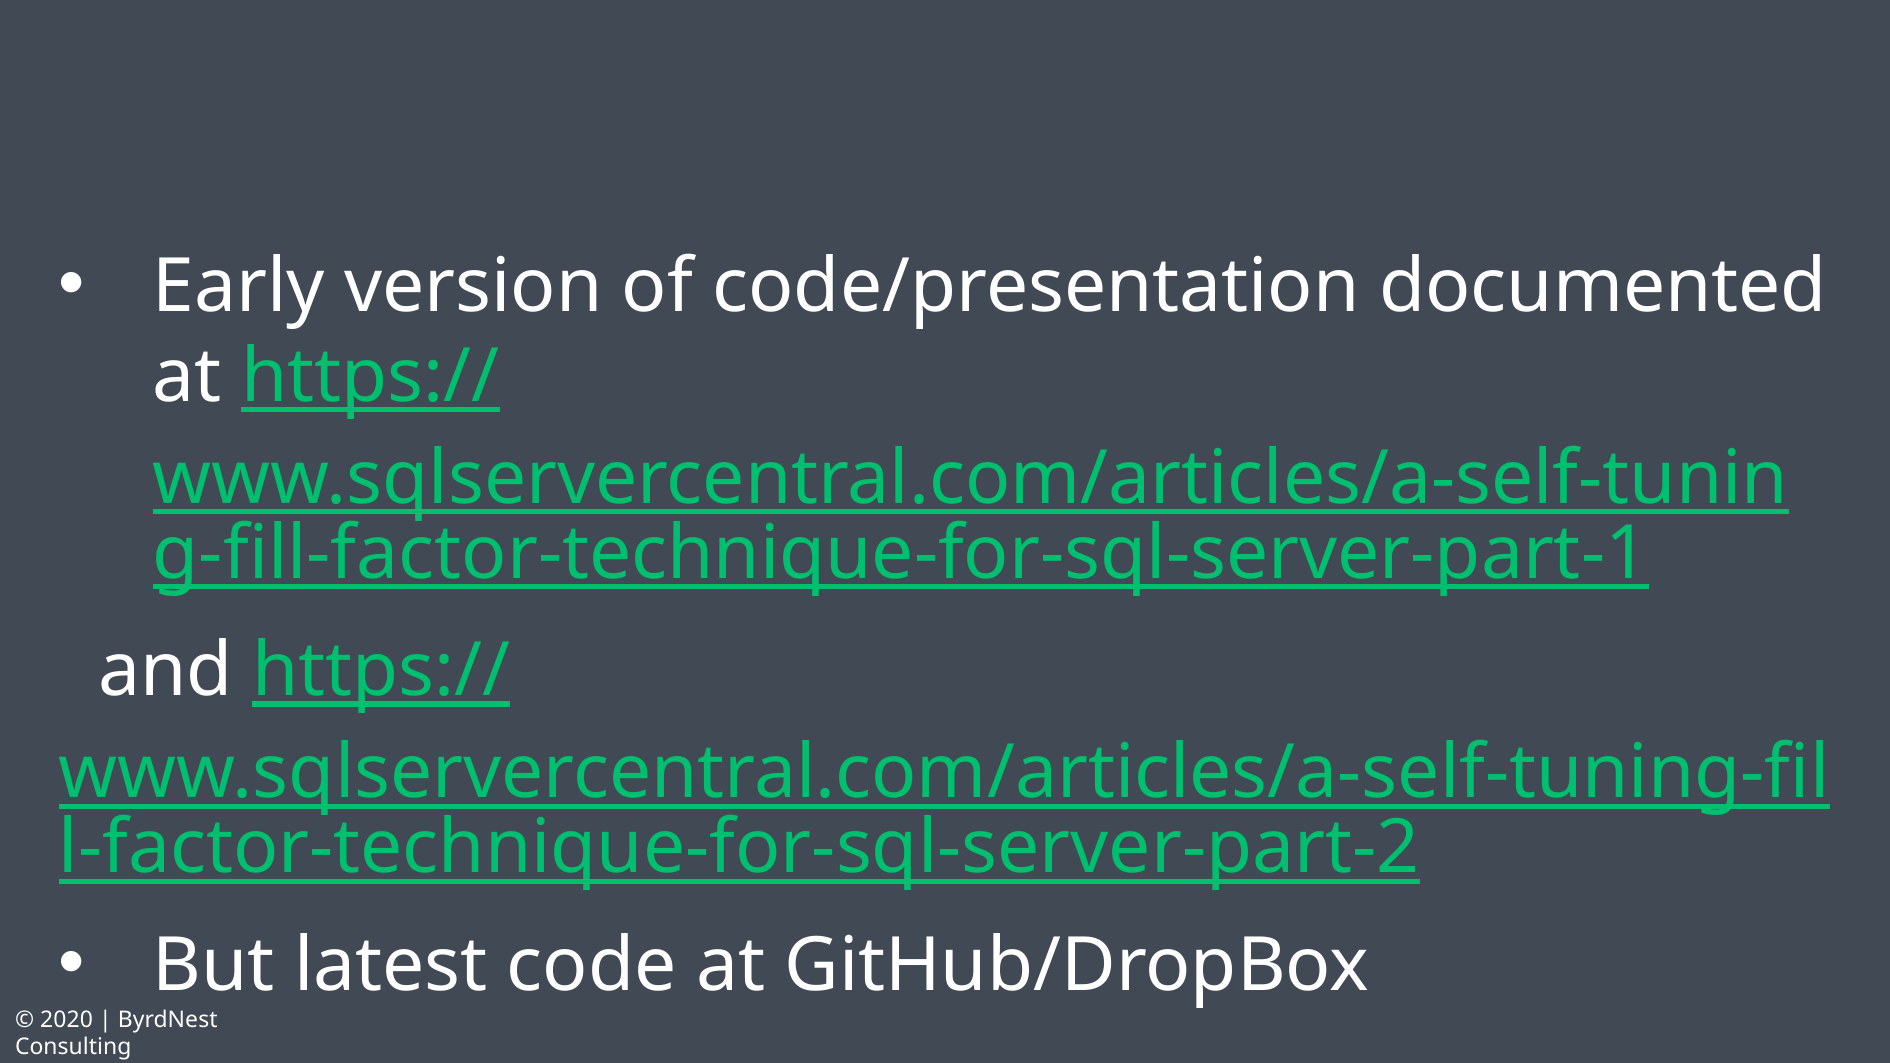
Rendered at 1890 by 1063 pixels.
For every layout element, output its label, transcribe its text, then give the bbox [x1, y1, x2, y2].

text_box © 2020 | ByrdNest Consulting [0, 1001, 337, 1062]
list Early version of code/presentation documented at https://www.sqlservercentral.com/articles/a-self-tuning-fill-factor-technique-for-sql-server-part-1 and https://www.sqlservercentral.com/articles/a-self-tuning-fill-factor-technique-for-sql-server-part-2 But latest code at GitHub/DropBox [59, 236, 1831, 1004]
